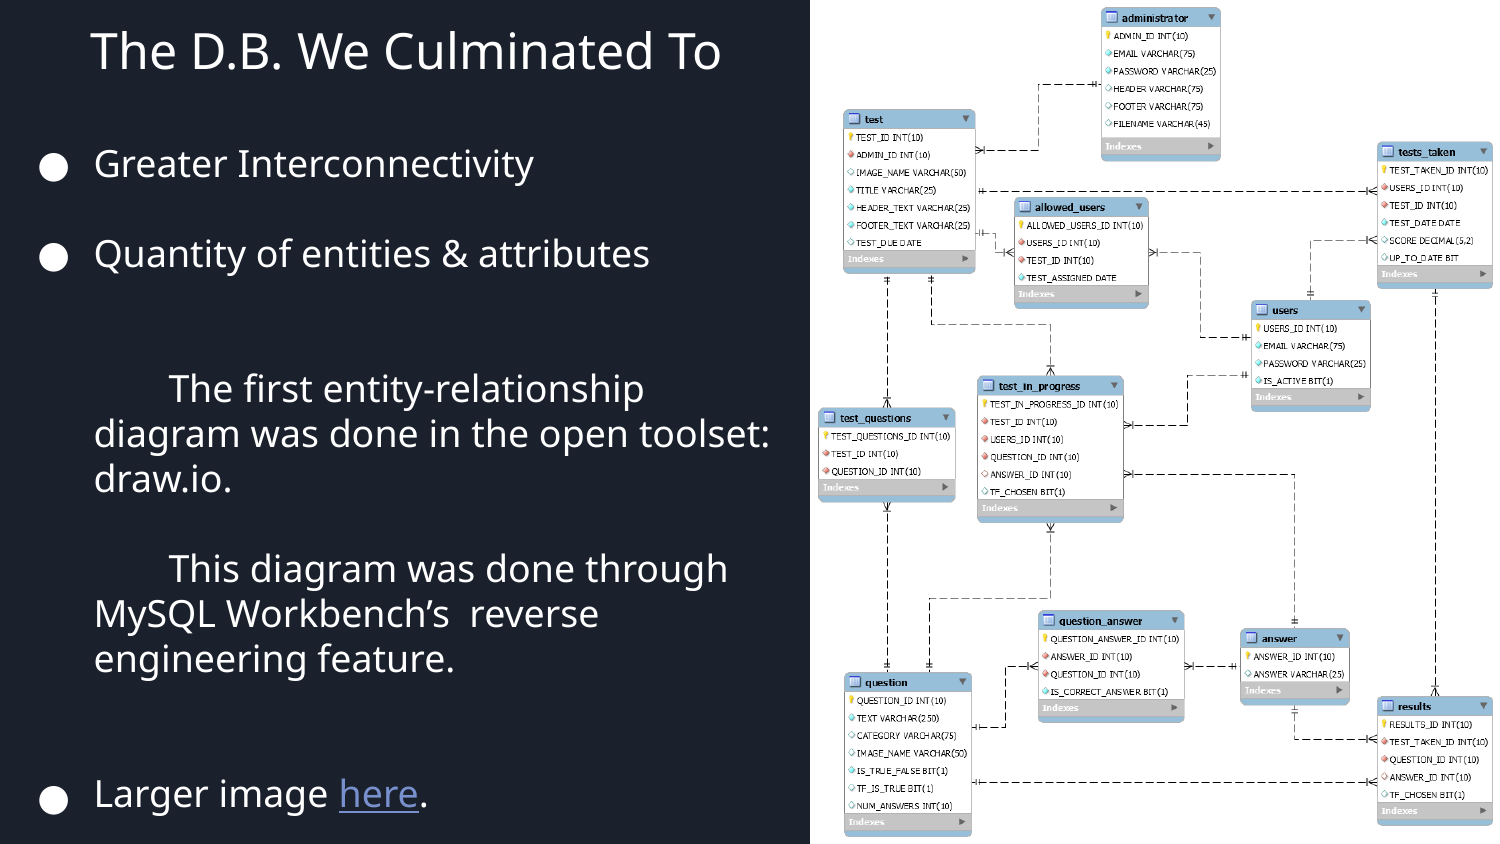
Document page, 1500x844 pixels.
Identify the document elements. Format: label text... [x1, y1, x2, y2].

picture [809, 0, 1500, 844]
text_box The D.B. We Culminated To Greater Interconnectivity Quantity of entities & attributes The first entity-relationship diagram was done in the open toolset: draw.io. This diagram was done through MySQL Workbench’s reverse engineering feature. Larger image here. [3, 5, 804, 844]
